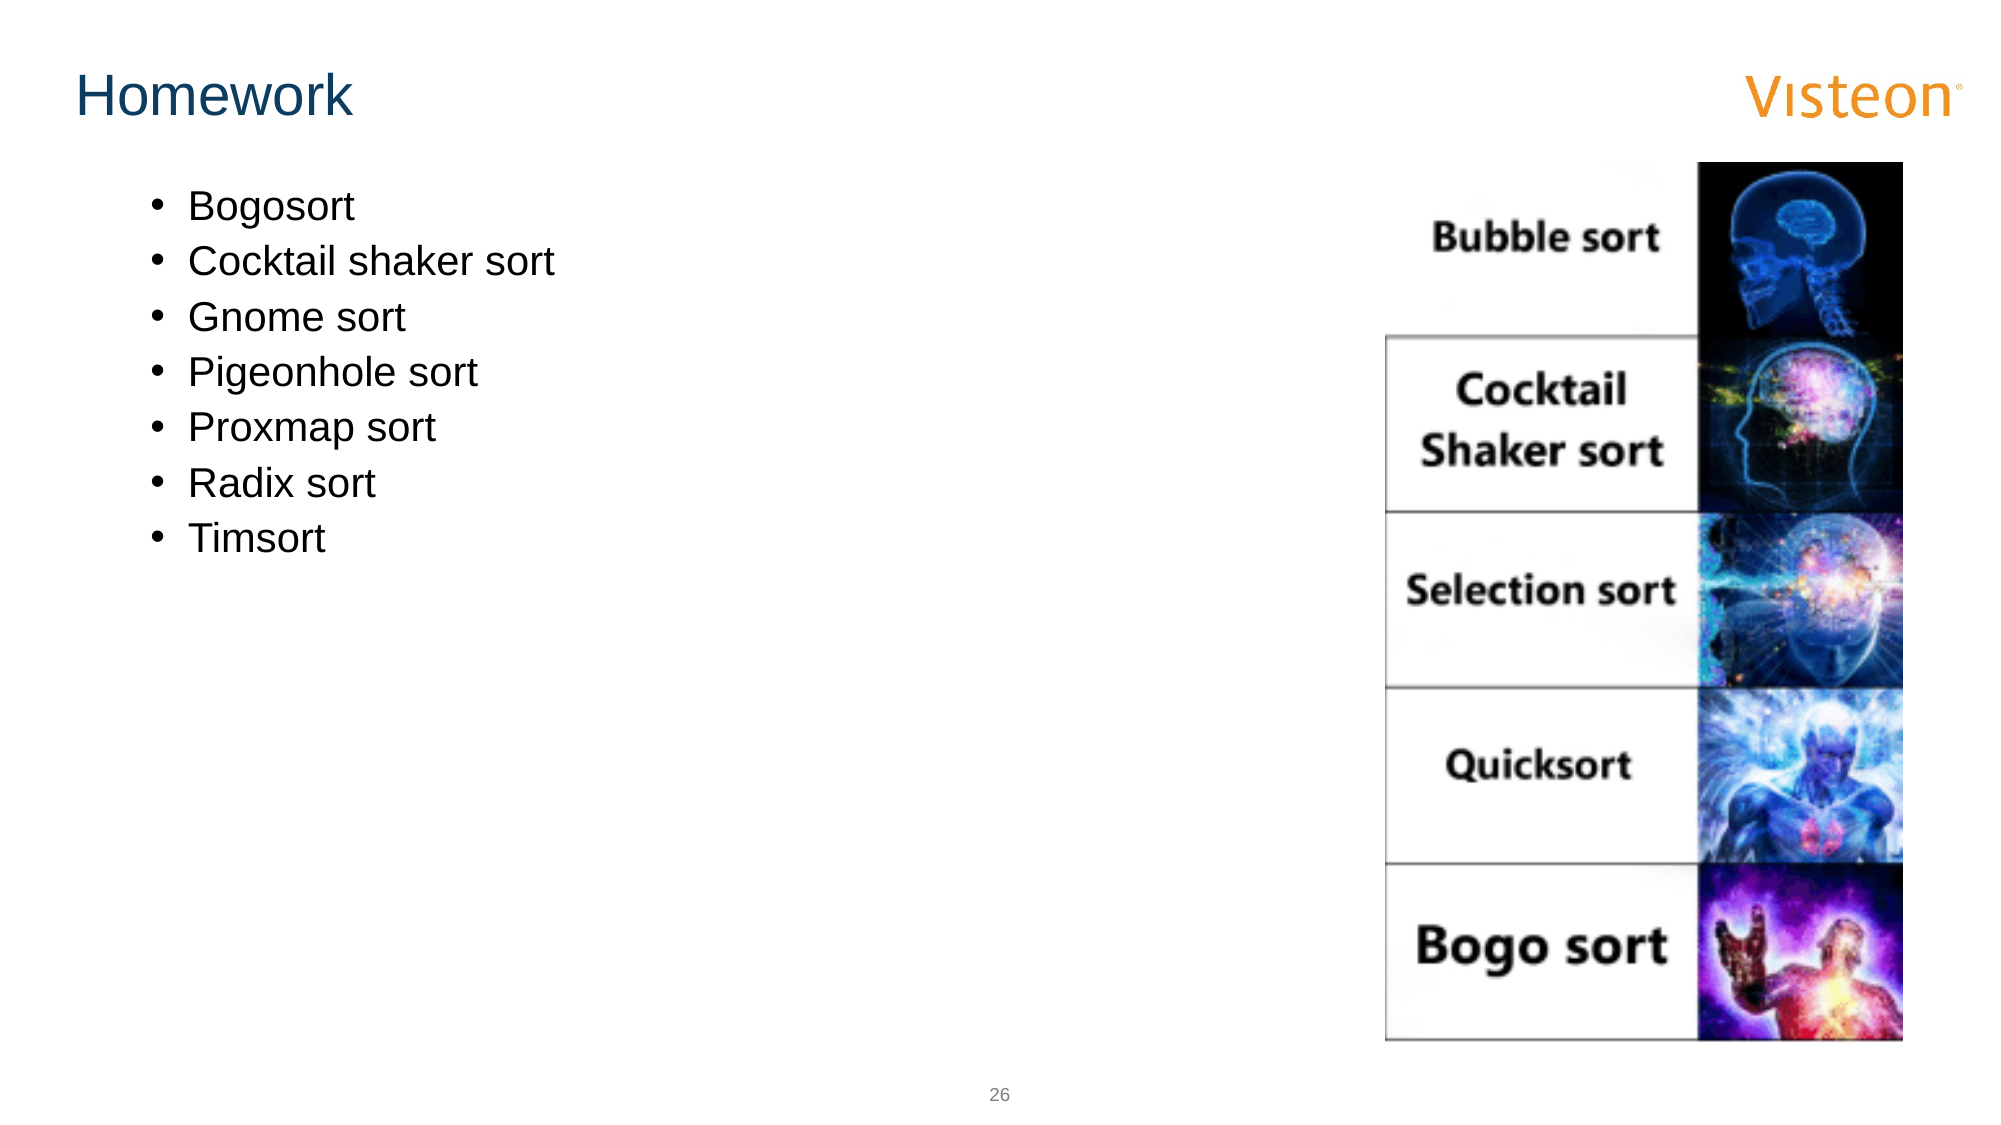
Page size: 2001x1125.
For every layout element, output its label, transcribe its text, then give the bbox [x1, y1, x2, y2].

picture [1385, 162, 1903, 1047]
picture [1738, 64, 1969, 129]
title Homework [60, 30, 1715, 163]
slide_number 26 [774, 1063, 1225, 1124]
list Bogosort Cocktail shaker sort Gnome sort Pigeonhole sort Proxmap sort Radix sort Timsort [60, 176, 1385, 965]
